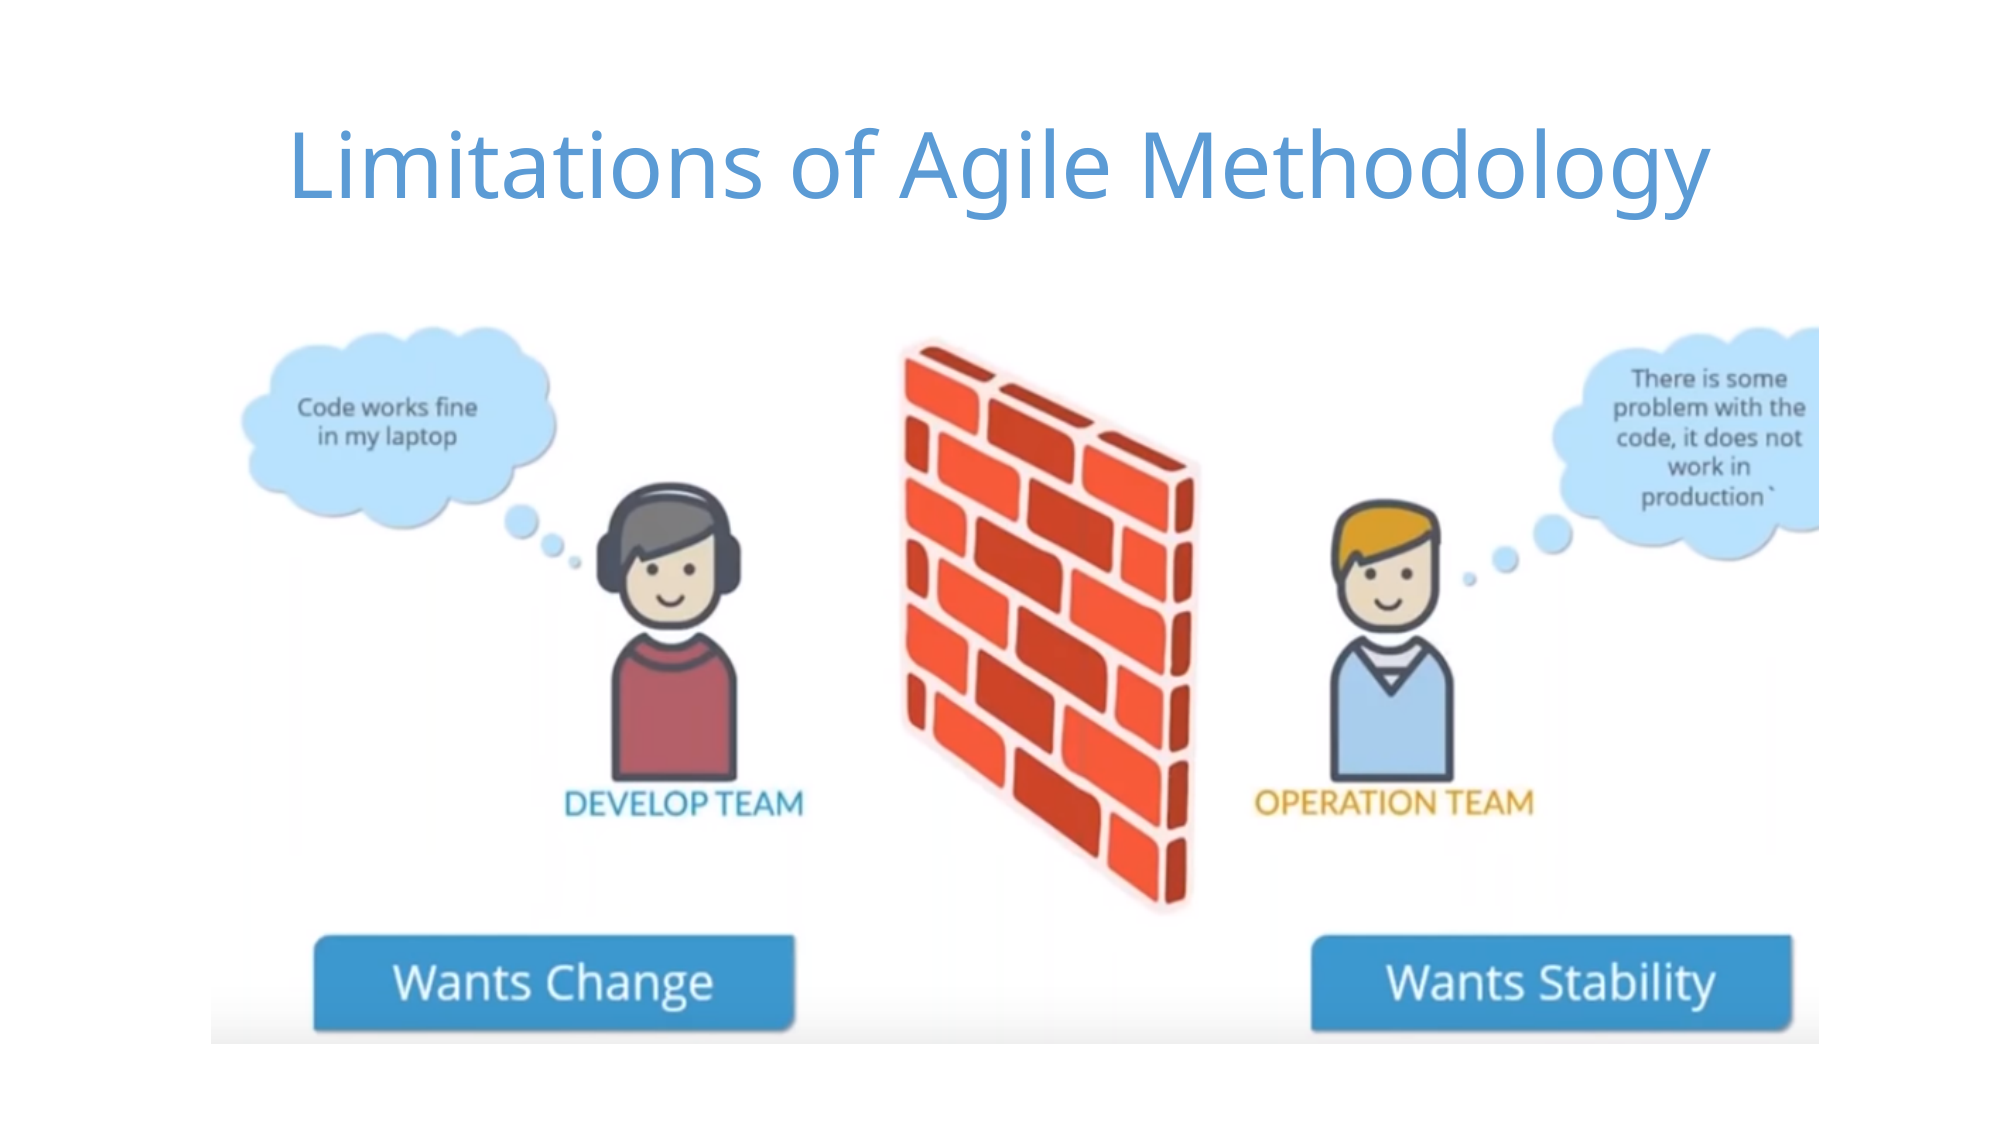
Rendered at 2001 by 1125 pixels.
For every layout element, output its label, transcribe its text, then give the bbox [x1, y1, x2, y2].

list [211, 299, 1819, 1044]
title Limitations of Agile Methodology [137, 59, 1863, 278]
